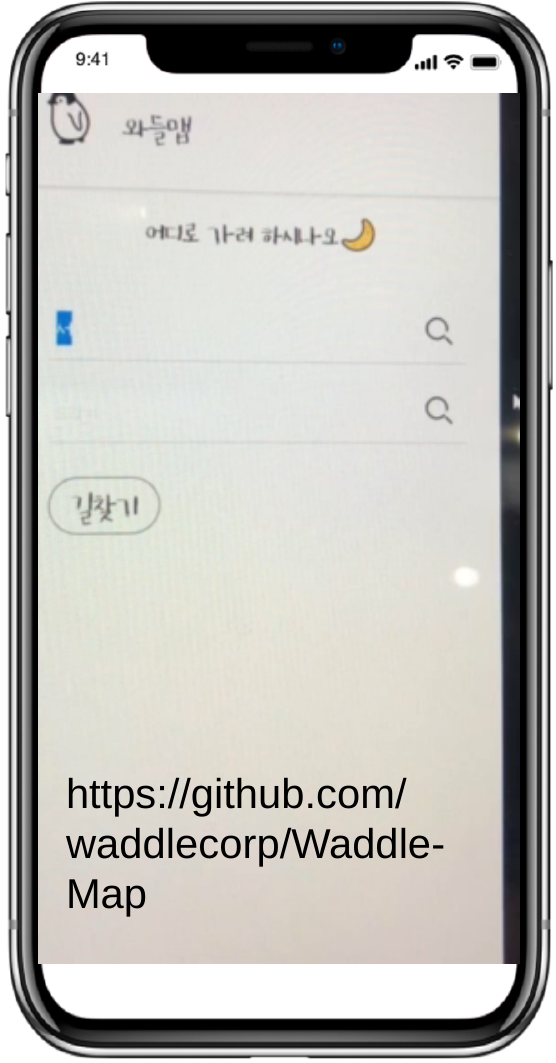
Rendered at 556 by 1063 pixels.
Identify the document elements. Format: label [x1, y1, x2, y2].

picture [0, 0, 556, 1063]
text_box [37, 92, 522, 965]
